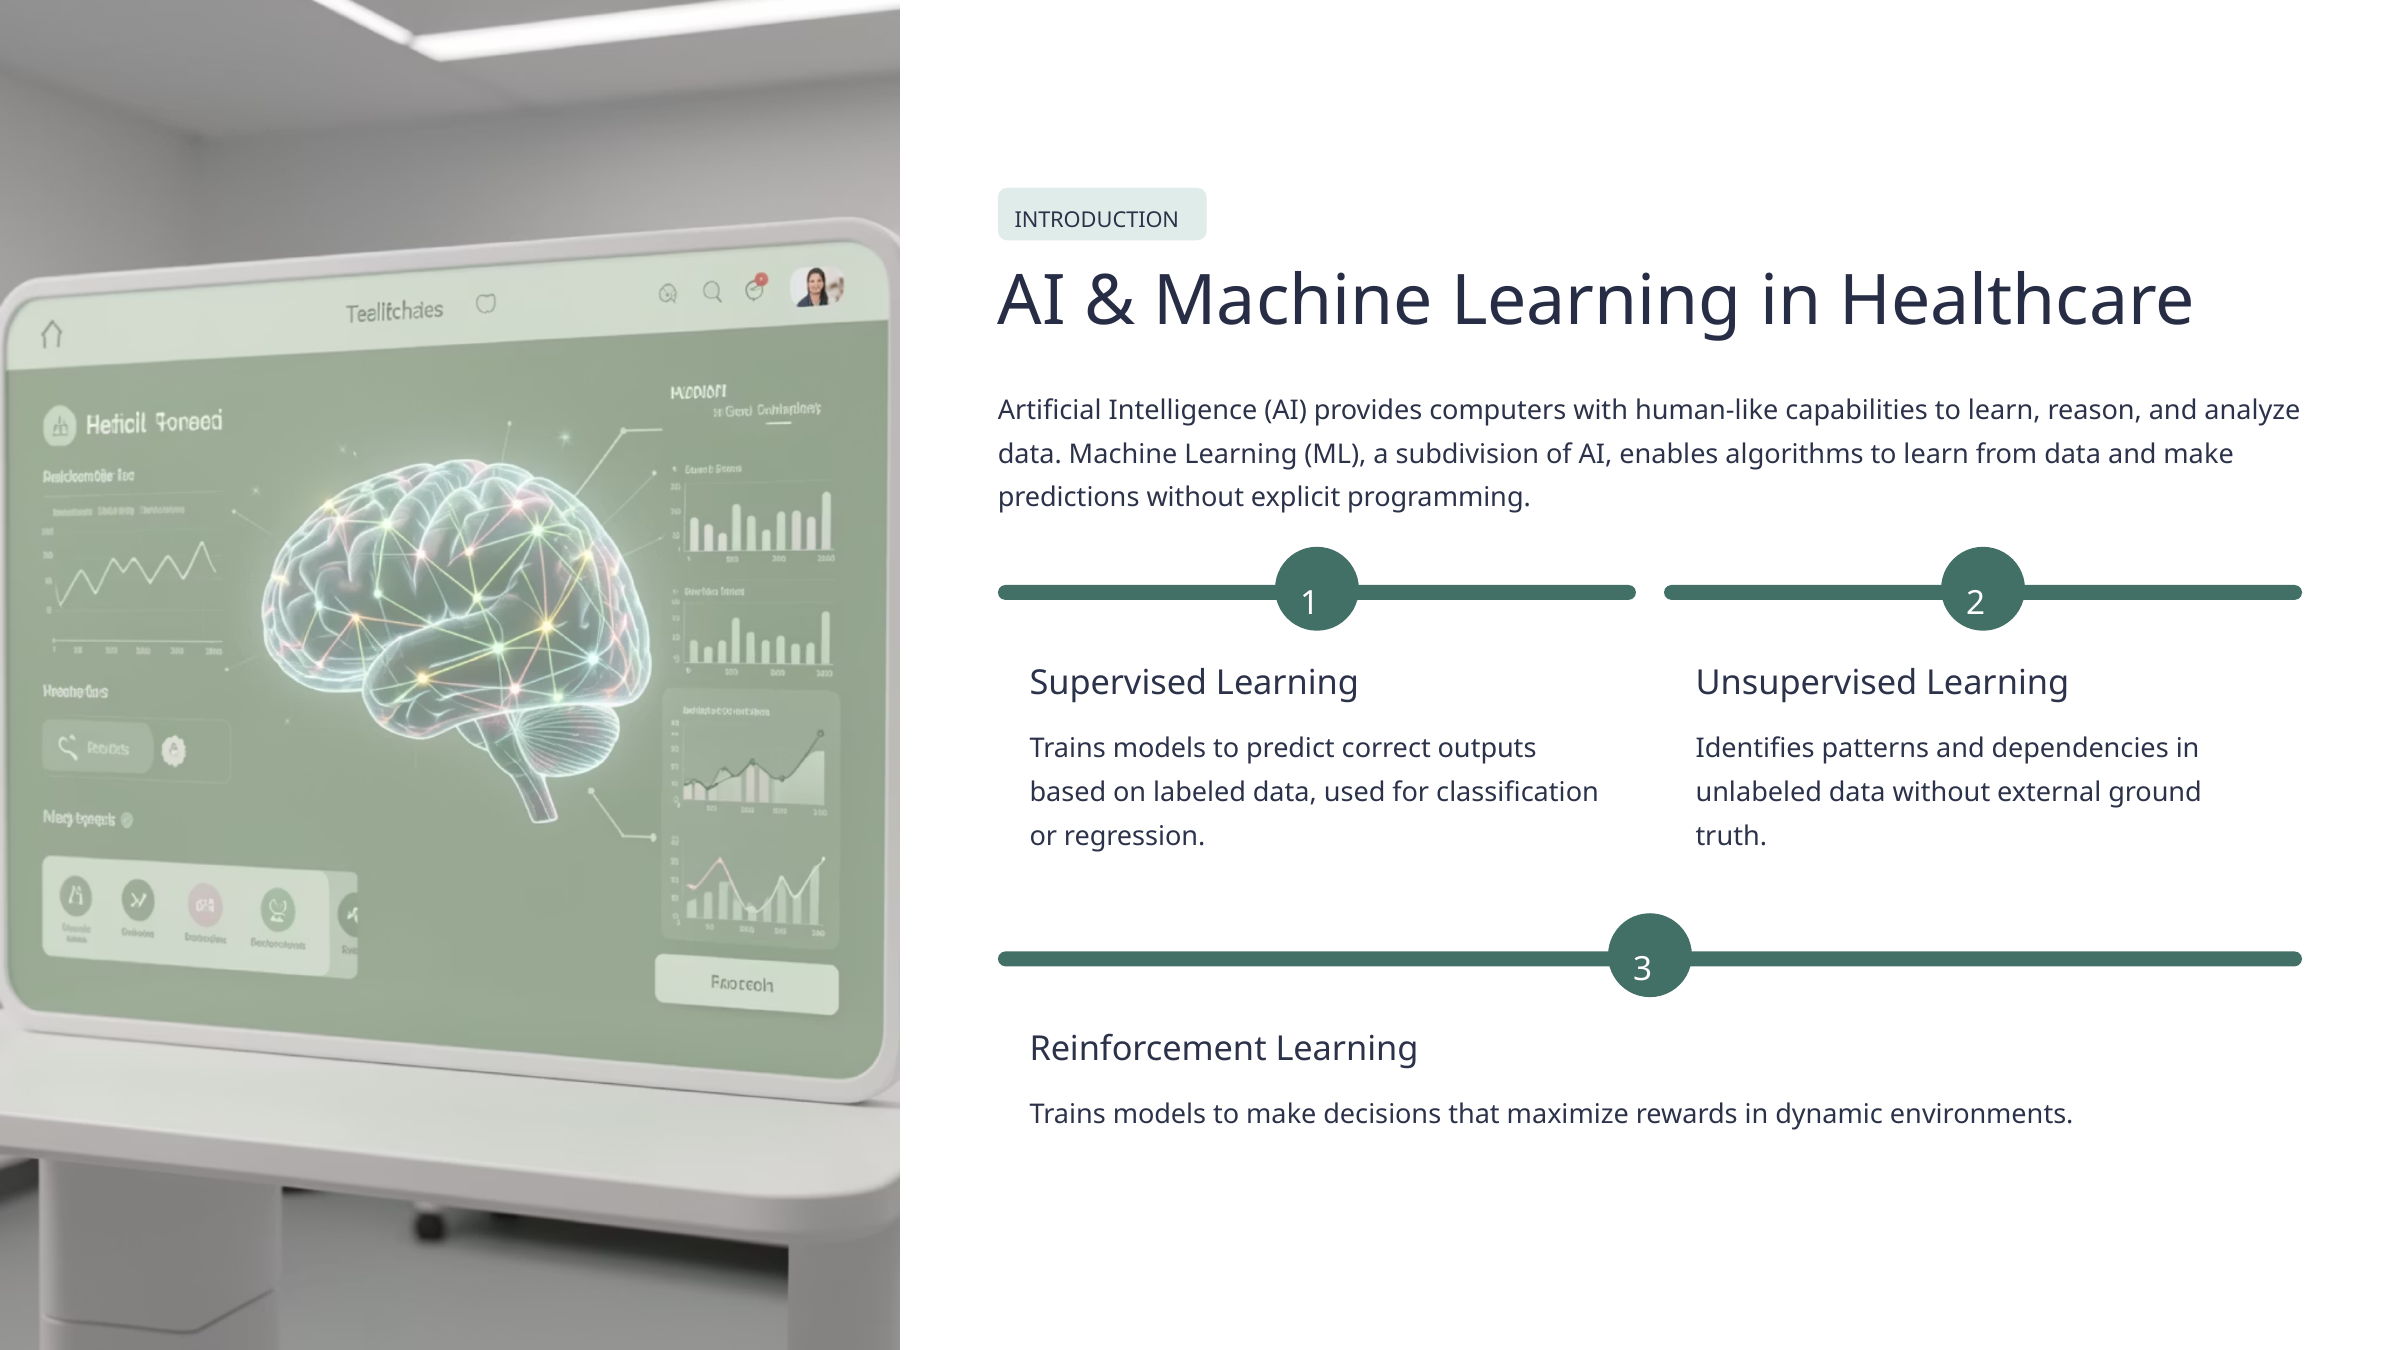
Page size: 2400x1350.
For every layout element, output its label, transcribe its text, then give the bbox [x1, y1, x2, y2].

text_box Artificial Intelligence (AI) provides computers with human-like capabilities to learn, reason, and analyze data. Machine Learning (ML), a subdivision of AI, enables algorithms to learn from data and make predictions without explicit programming. [997, 380, 2302, 516]
text_box Reinforcement Learning [1029, 1025, 1398, 1069]
text_box [1663, 584, 1942, 600]
picture [0, 0, 900, 1350]
text_box AI & Machine Learning in Healthcare [997, 251, 2102, 340]
text_box [997, 598, 1637, 886]
text_box [1663, 598, 2303, 886]
text_box Unsupervised Learning [1695, 658, 2050, 703]
text_box [1358, 584, 1637, 600]
text_box Supervised Learning [1029, 658, 1380, 703]
text_box [2024, 584, 2303, 600]
text_box INTRODUCTION [1014, 196, 1190, 232]
text_box Trains models to predict correct outputs based on labeled data, used for classification or regression. [1029, 719, 1605, 854]
text_box [1941, 546, 2026, 631]
text_box [997, 187, 1207, 241]
text_box [1608, 913, 1692, 998]
text_box [997, 584, 1276, 600]
text_box Identifies patterns and dependencies in unlabeled data without external ground truth. [1695, 719, 2271, 854]
text_box [997, 964, 2303, 1163]
text_box 1 [1300, 567, 1334, 610]
text_box 3 [1633, 934, 1667, 977]
text_box [1275, 546, 1359, 631]
text_box 2 [1966, 567, 2000, 610]
text_box [1691, 951, 2303, 967]
text_box Trains models to make decisions that maximize rewards in dynamic environments. [1029, 1085, 2271, 1131]
text_box [997, 951, 1609, 967]
